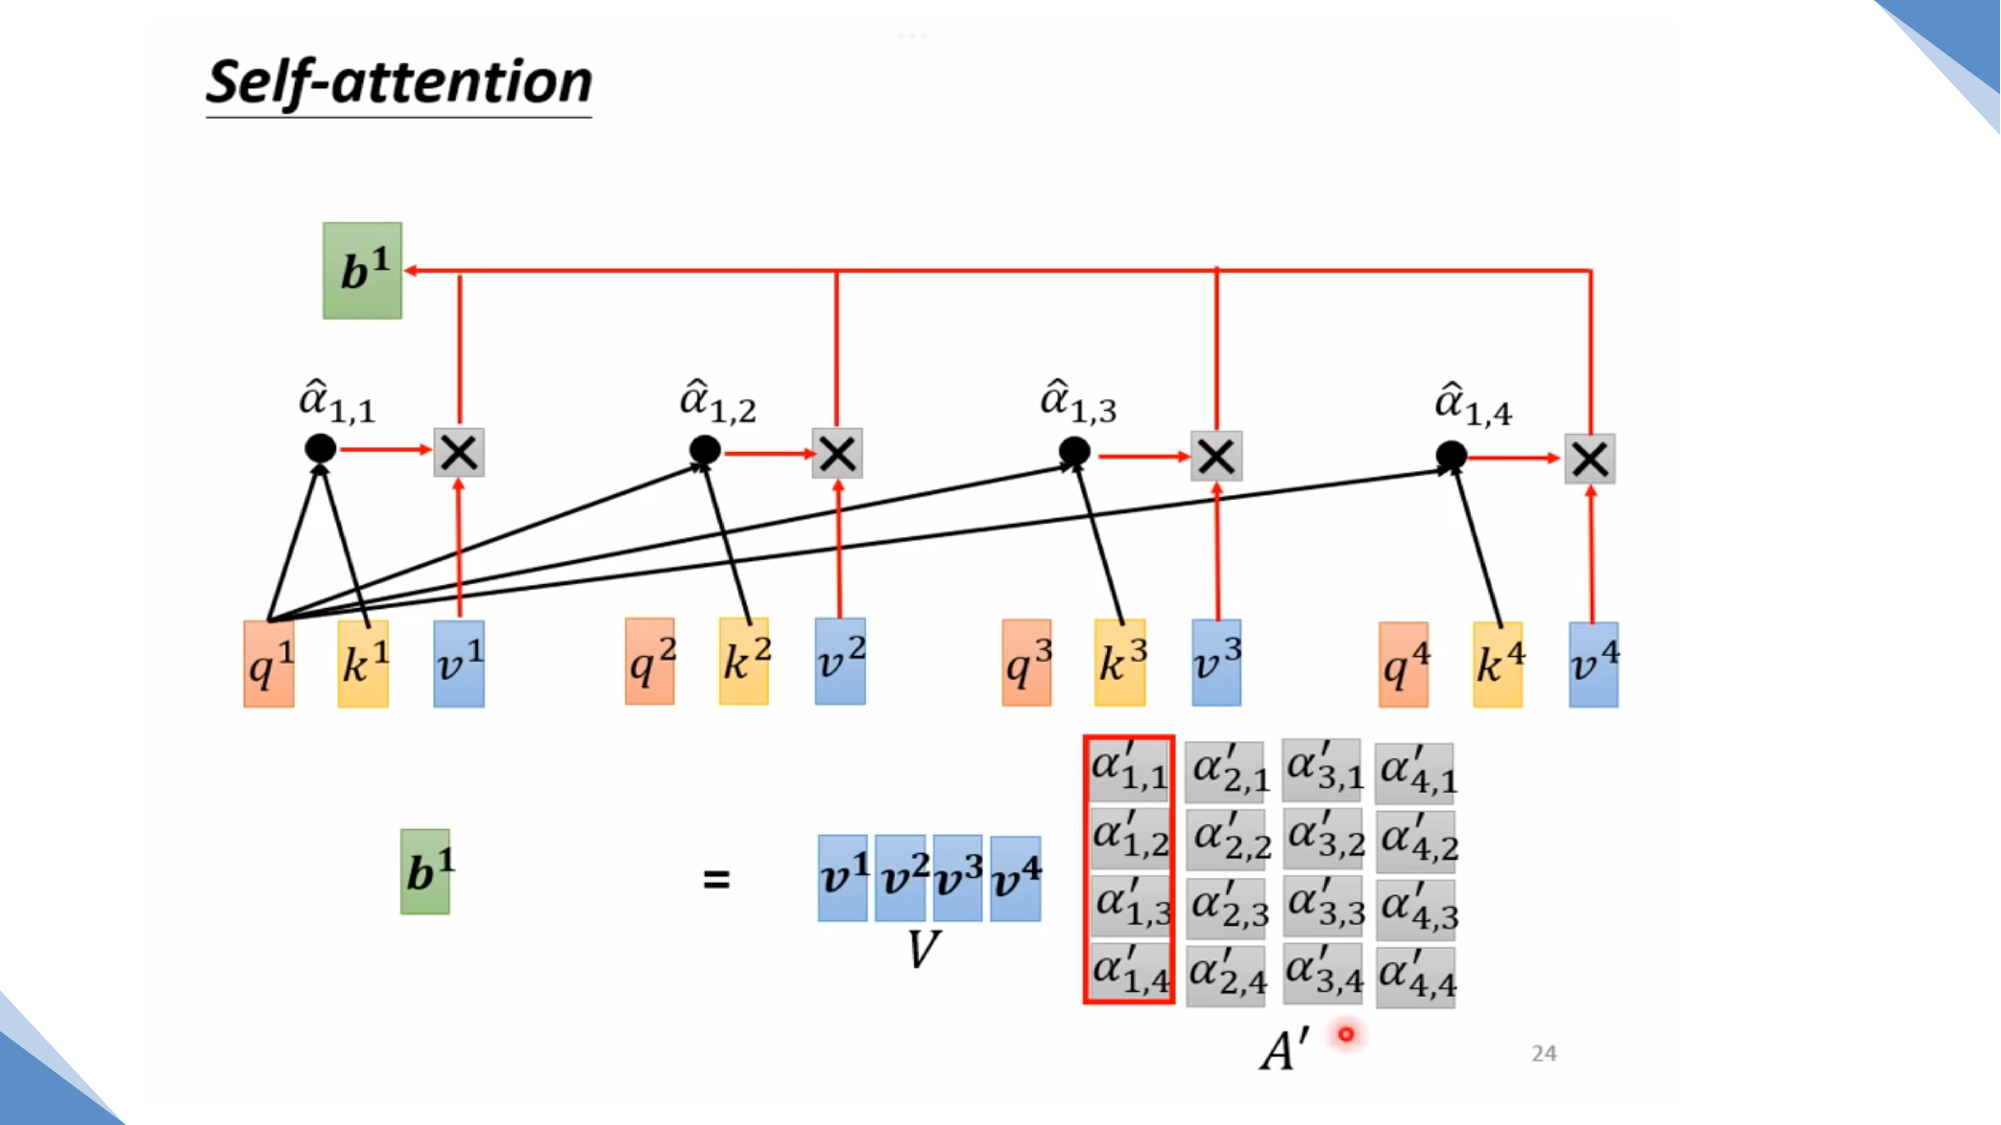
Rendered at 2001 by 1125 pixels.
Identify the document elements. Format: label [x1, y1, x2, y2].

picture [146, 22, 1678, 1103]
text_box [1876, 0, 1998, 136]
text_box [1, 989, 123, 1125]
